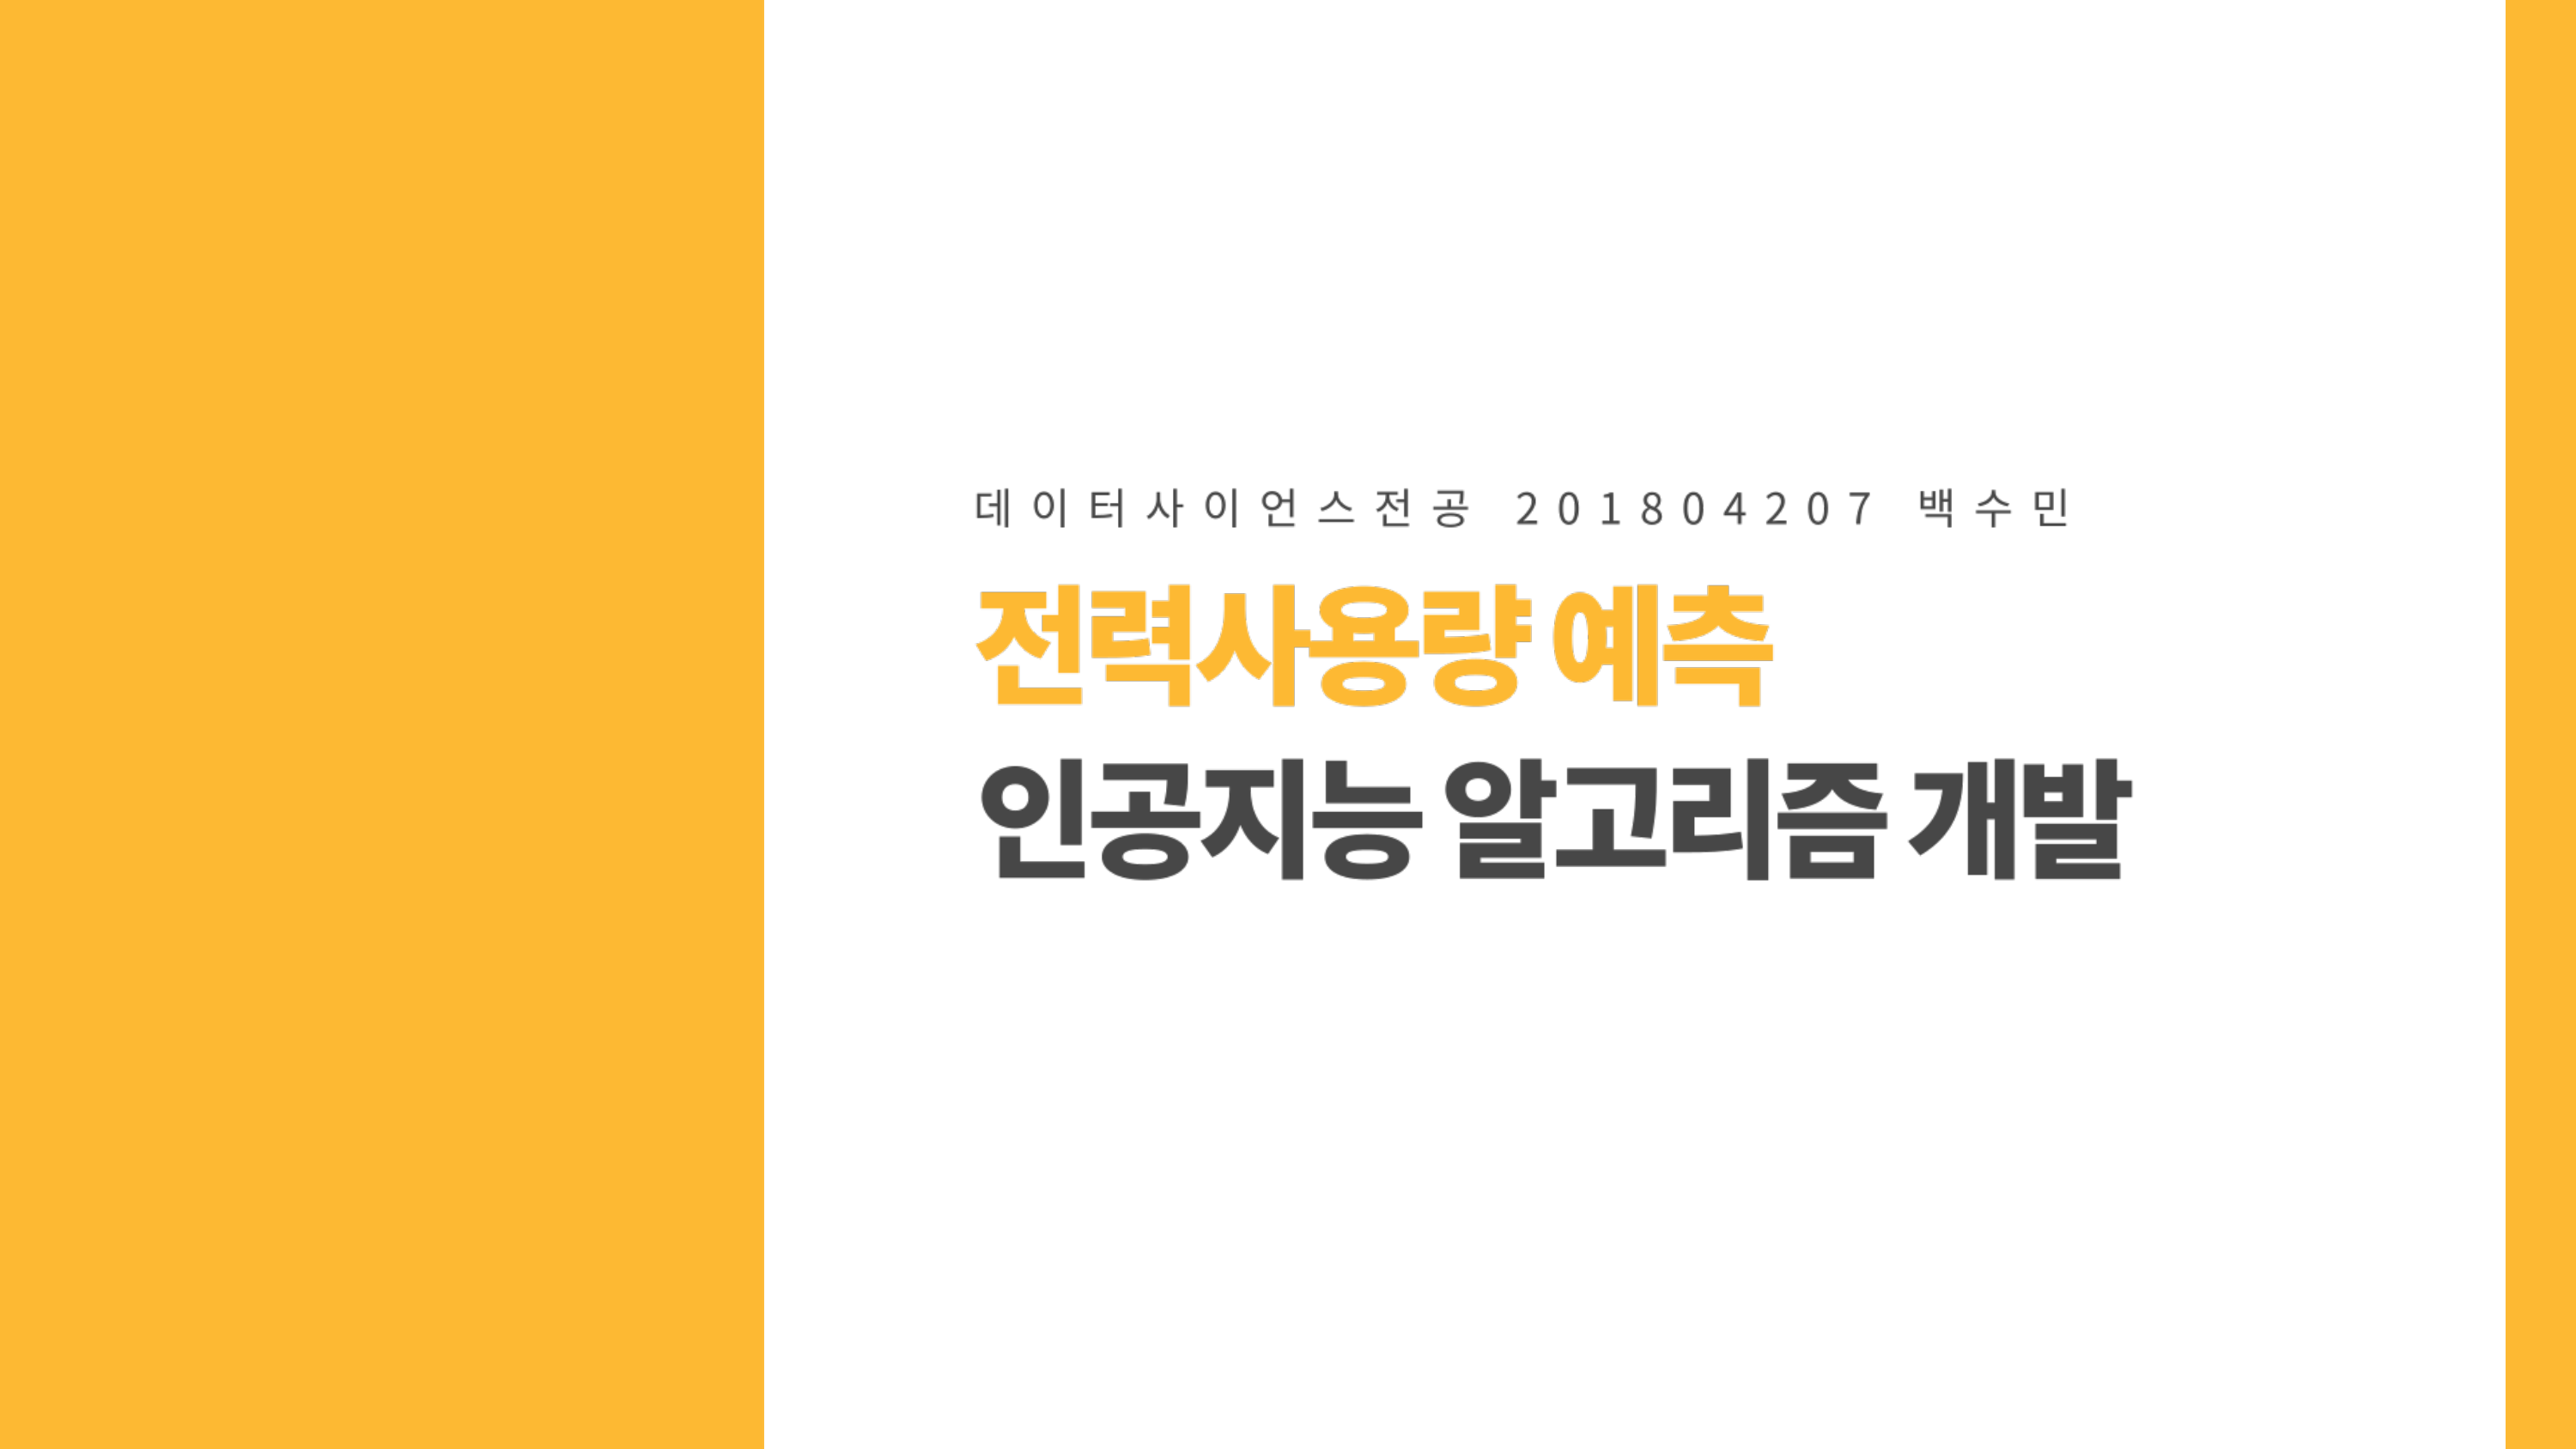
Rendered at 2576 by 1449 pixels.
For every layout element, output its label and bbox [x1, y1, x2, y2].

text_box [2506, 0, 2576, 1449]
picture [954, 470, 2195, 963]
text_box [0, 0, 765, 1449]
